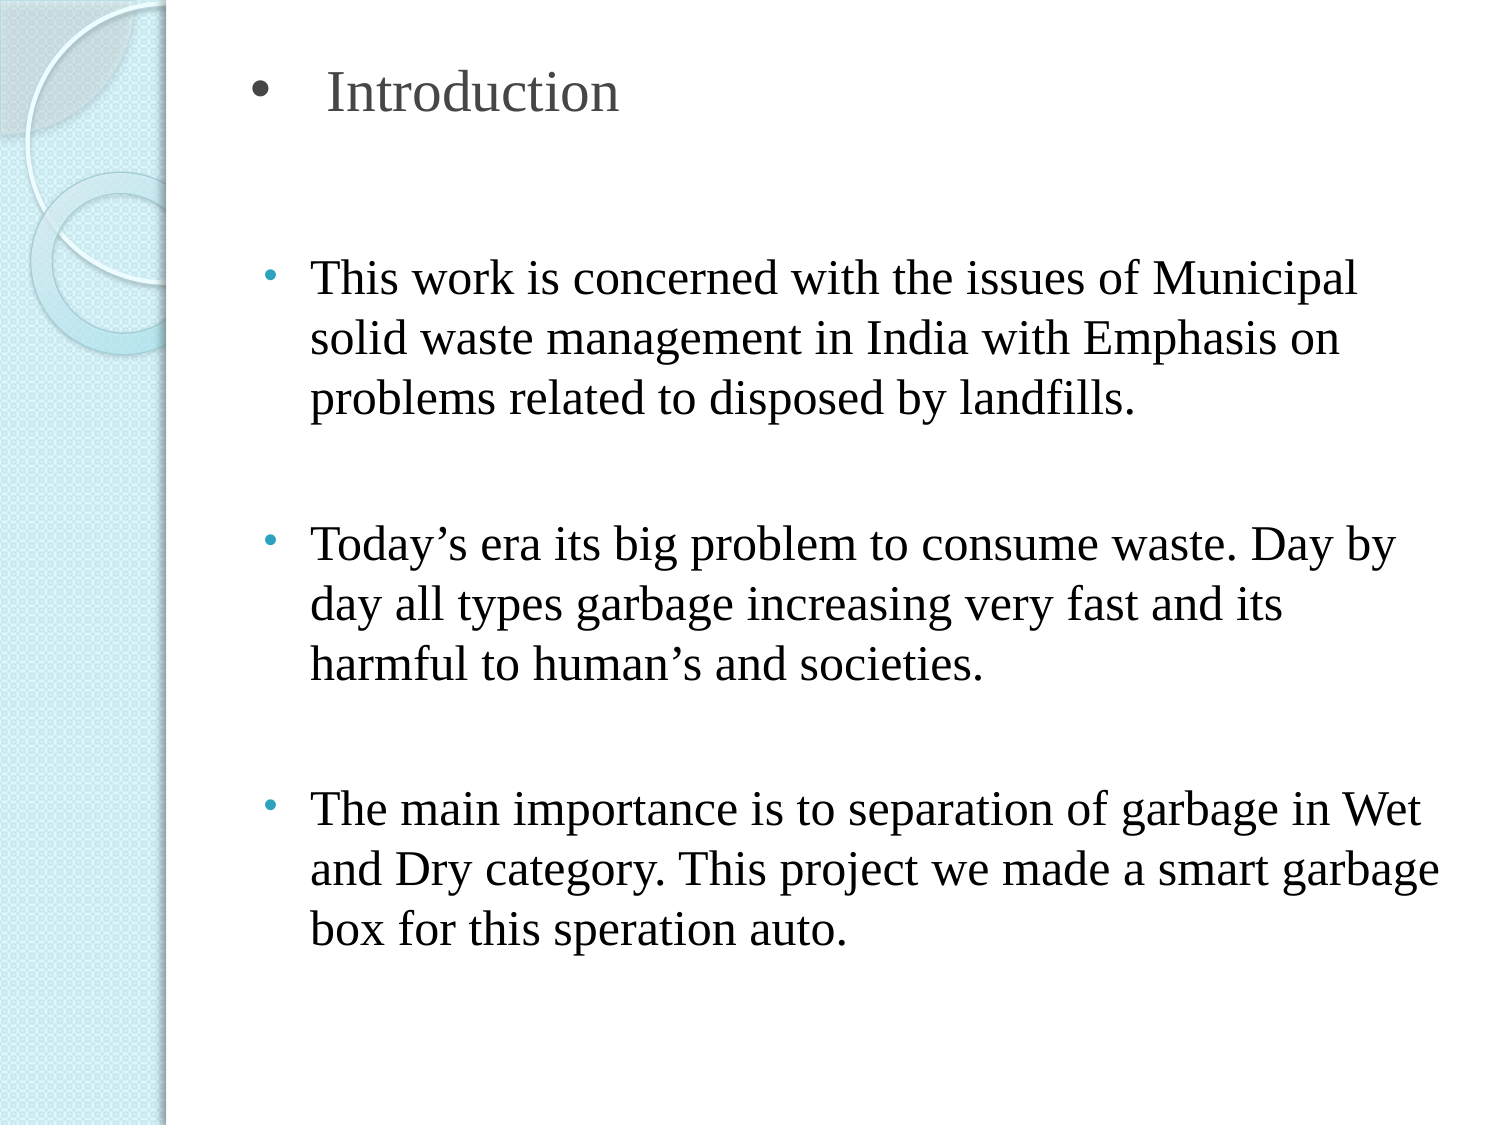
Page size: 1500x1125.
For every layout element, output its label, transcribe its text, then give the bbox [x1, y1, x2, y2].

title Introduction [235, 45, 1466, 233]
list This work is concerned with the issues of Municipal solid waste management in India with Emphasis on problems related to disposed by landfills. Today’s era its big problem to consume waste. Day by day all types garbage increasing very fast and its harmful to human’s and societies. The main importance is to separation of garbage in Wet and Dry category. This project we made a smart garbage box for this speration auto. [235, 237, 1466, 1025]
